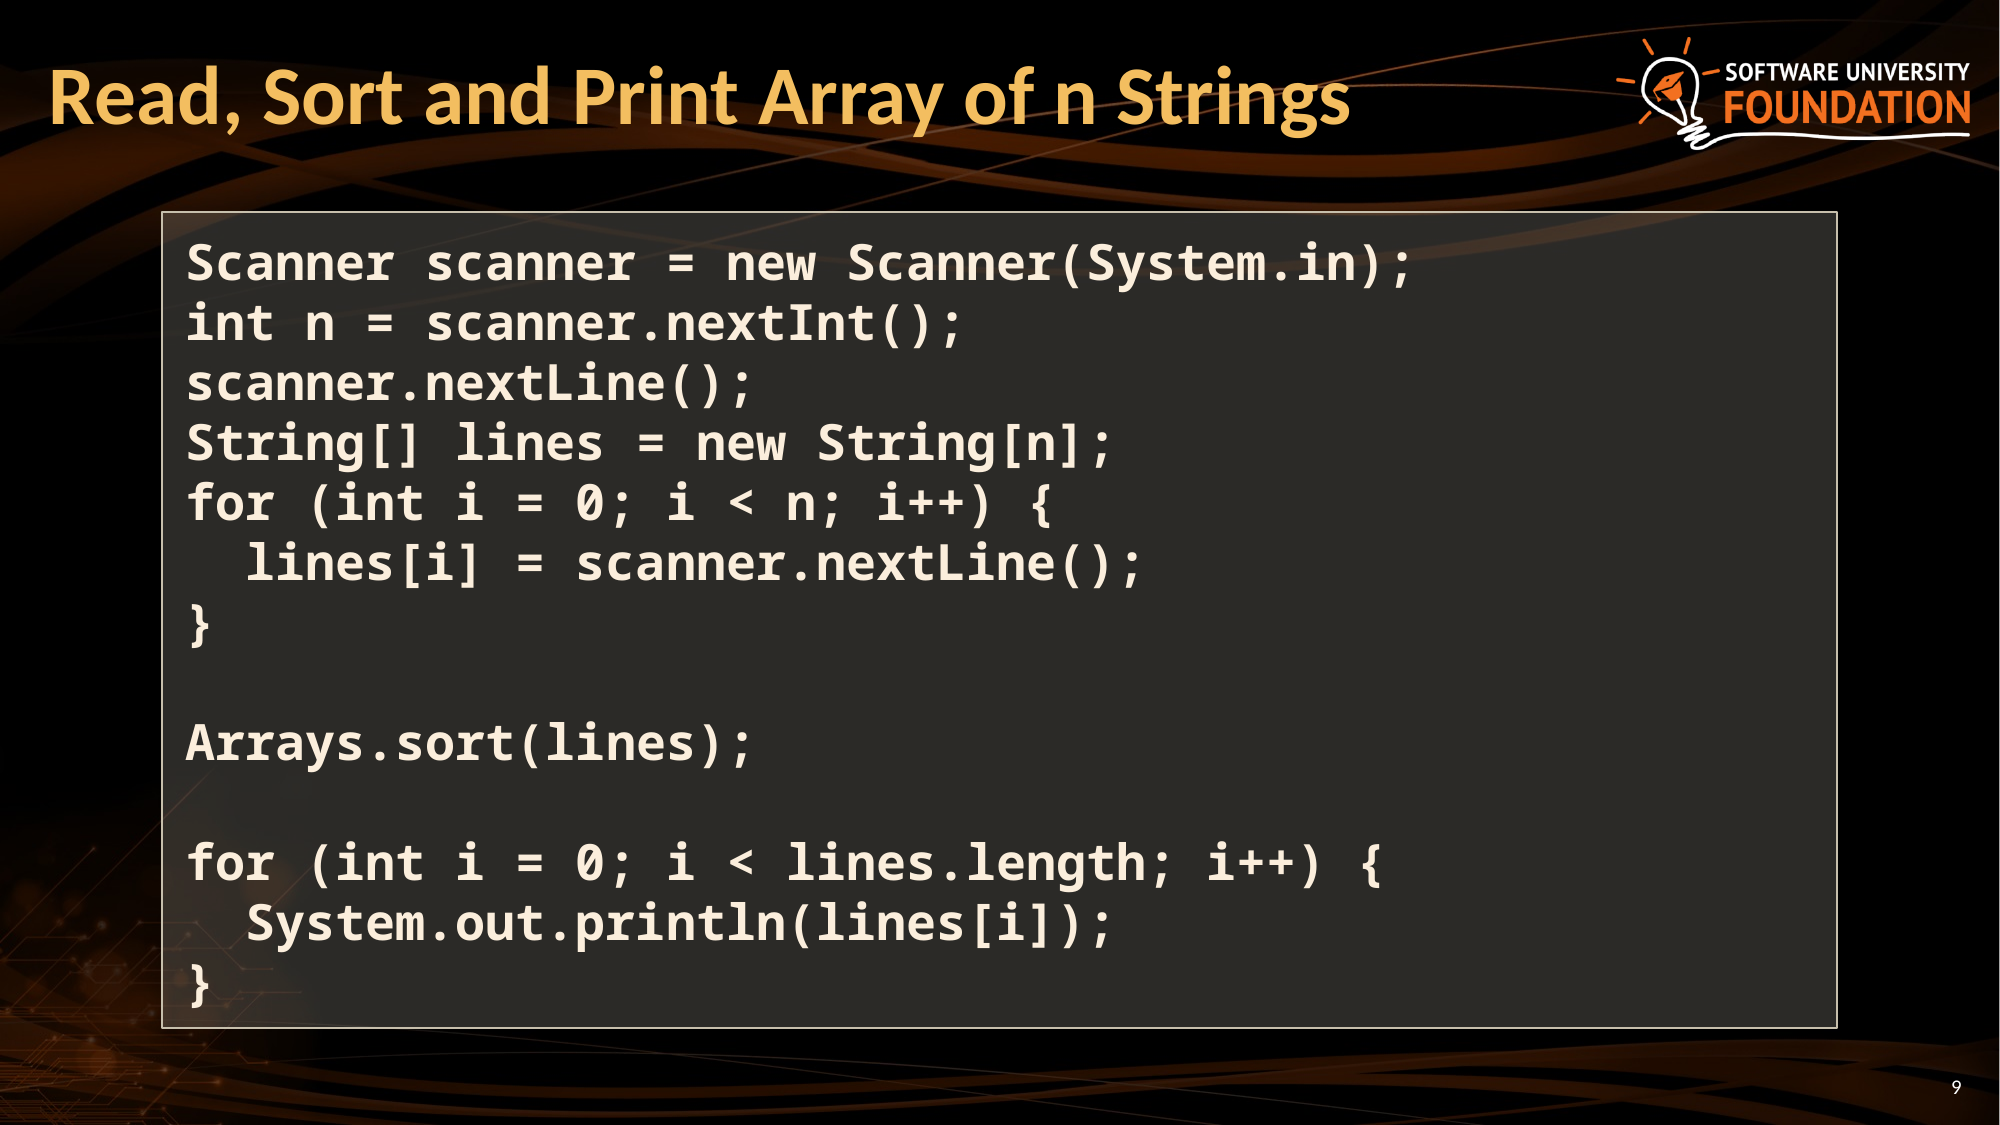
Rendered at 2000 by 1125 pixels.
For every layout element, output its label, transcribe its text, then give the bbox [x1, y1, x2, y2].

text_box Scanner scanner = new Scanner(System.in); int n = scanner.nextInt(); scanner.nextLine(); String[] lines = new String[n]; for (int i = 0; i < n; i++) { lines[i] = scanner.nextLine(); } Arrays.sort(lines); for (int i = 0; i < lines.length; i++) { System.out.println(lines[i]); } [162, 212, 1838, 1028]
picture [0, 0, 2000, 1125]
title Read, Sort and Print Array of n Strings [30, 6, 1602, 189]
slide_number 9 [1897, 1070, 1968, 1103]
